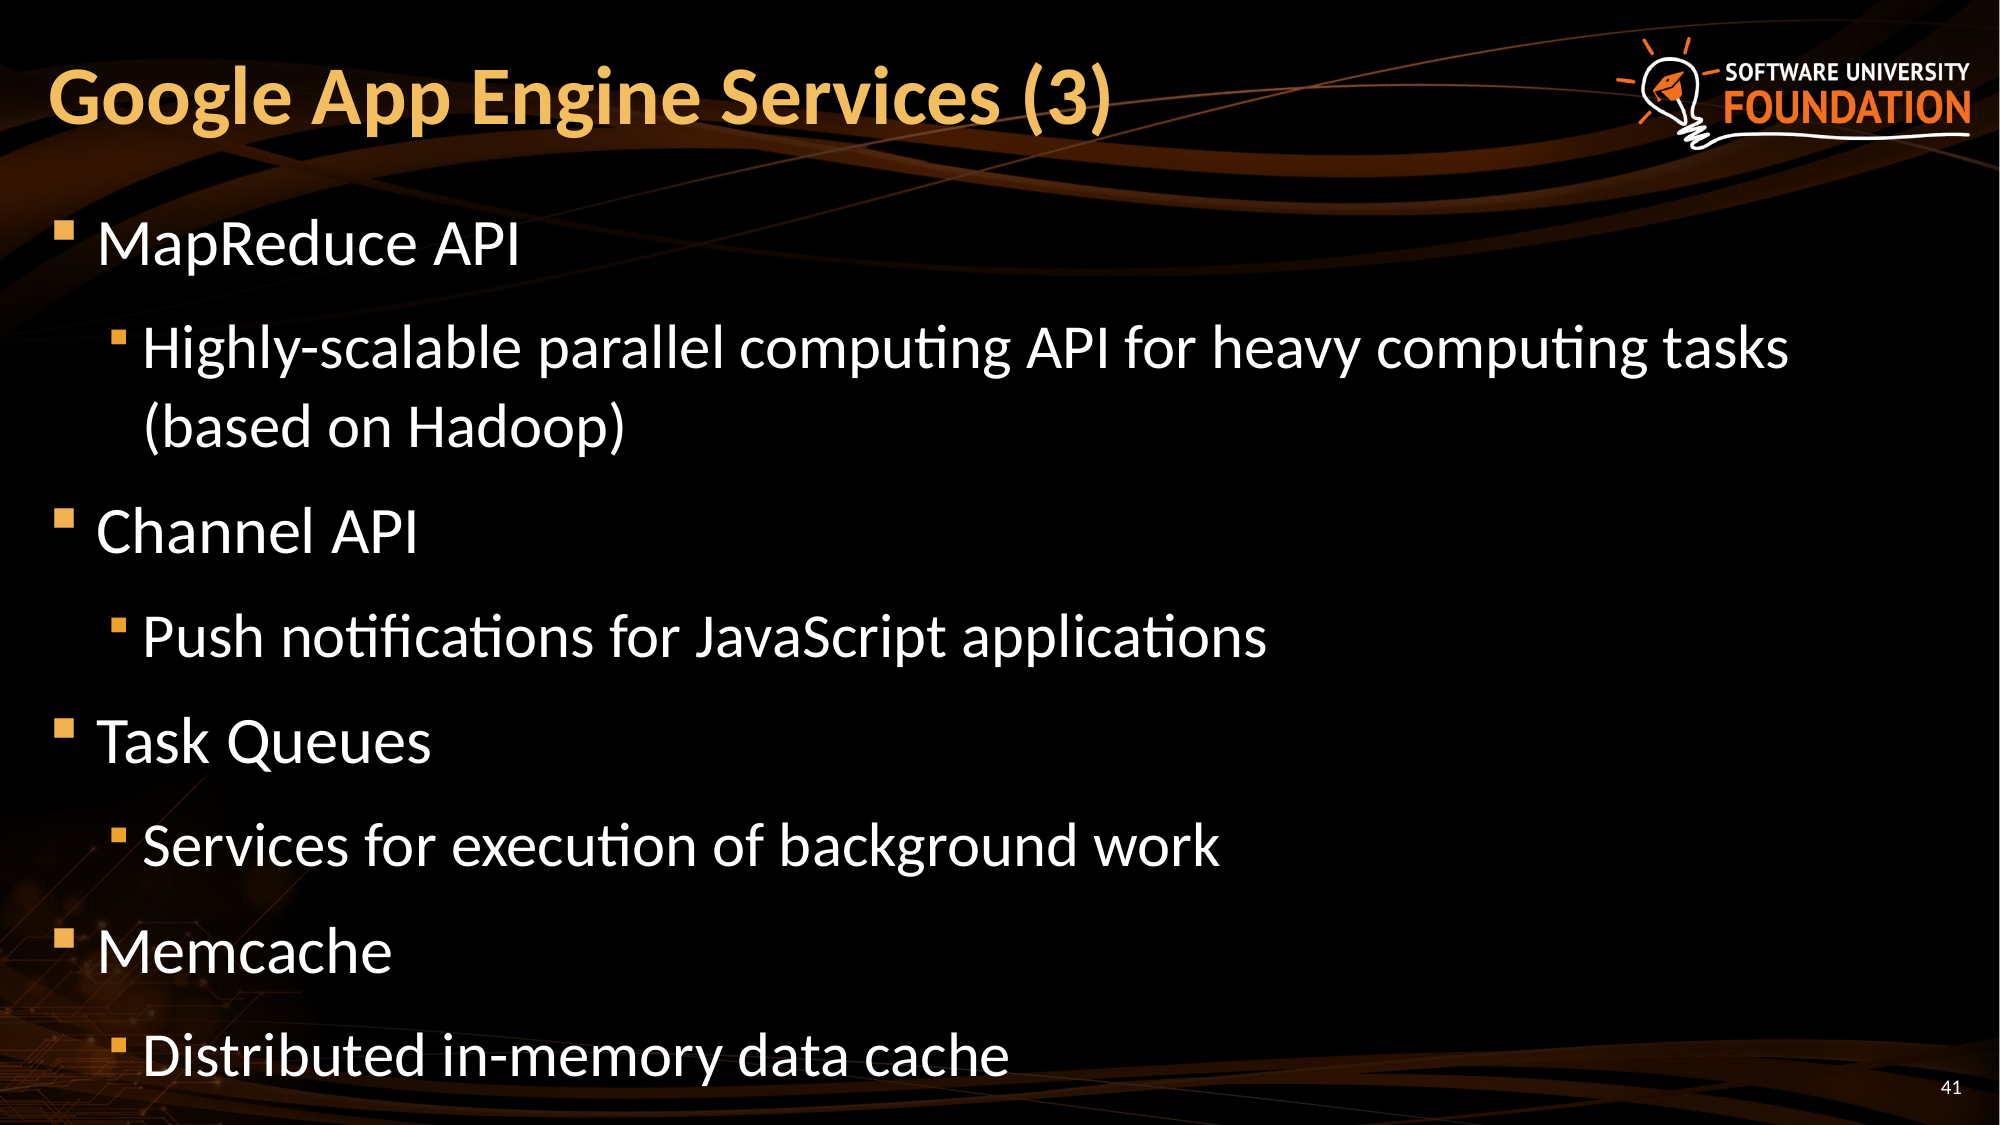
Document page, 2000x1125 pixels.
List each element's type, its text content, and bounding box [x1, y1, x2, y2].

title Google App Engine Services (3) [30, 6, 1602, 189]
list MapReduce API Highly-scalable parallel computing API for heavy computing tasks (based on Hadoop) Channel API Push notifications for JavaScript applications Task Queues Services for execution of background work Memcache Distributed in-memory data cache [31, 188, 1968, 1103]
picture [0, 0, 2000, 1125]
